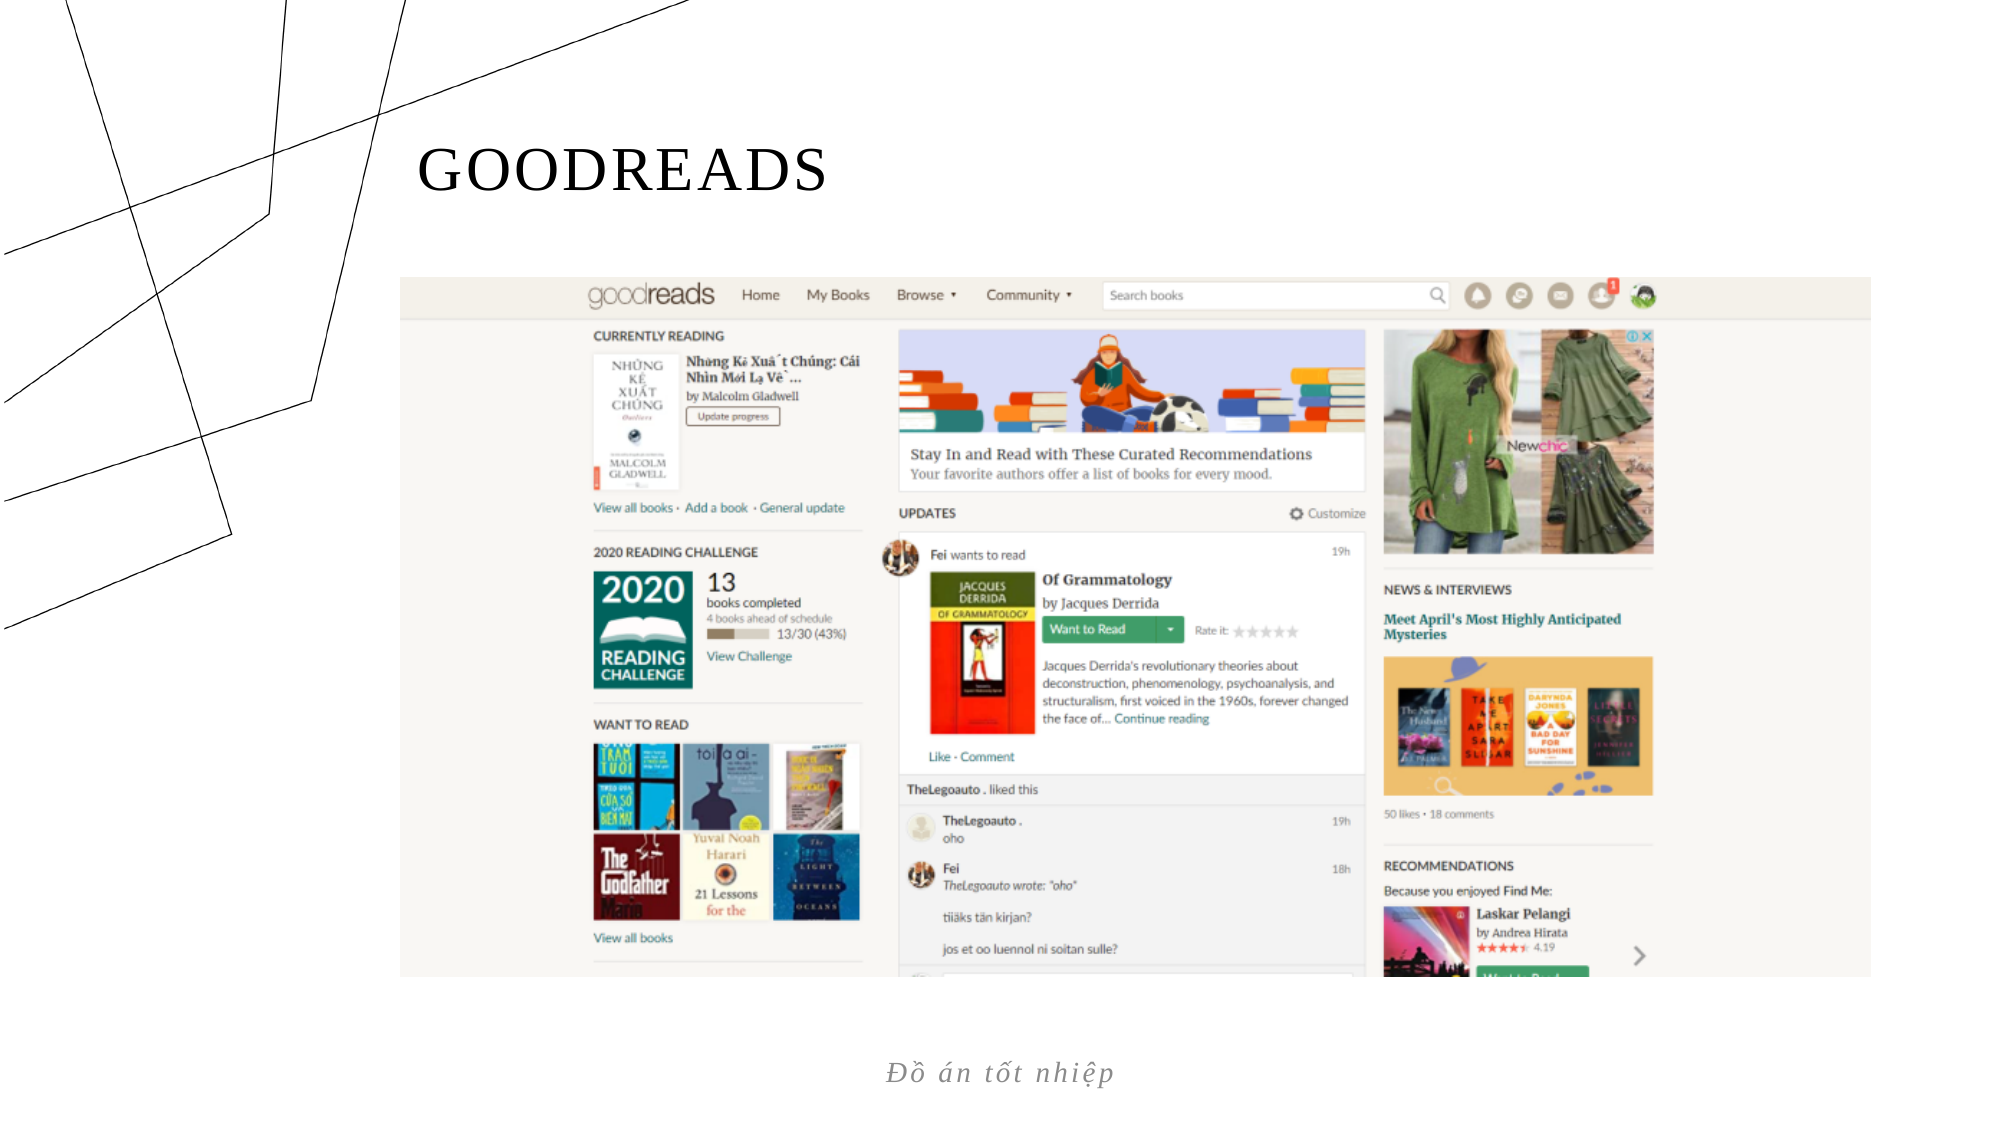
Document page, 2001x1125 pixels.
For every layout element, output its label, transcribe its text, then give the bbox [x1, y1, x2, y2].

picture [4, 0, 1871, 977]
footer Đồ án tốt nhiệp [662, 1042, 1338, 1103]
title GoodReads [402, 128, 1785, 213]
